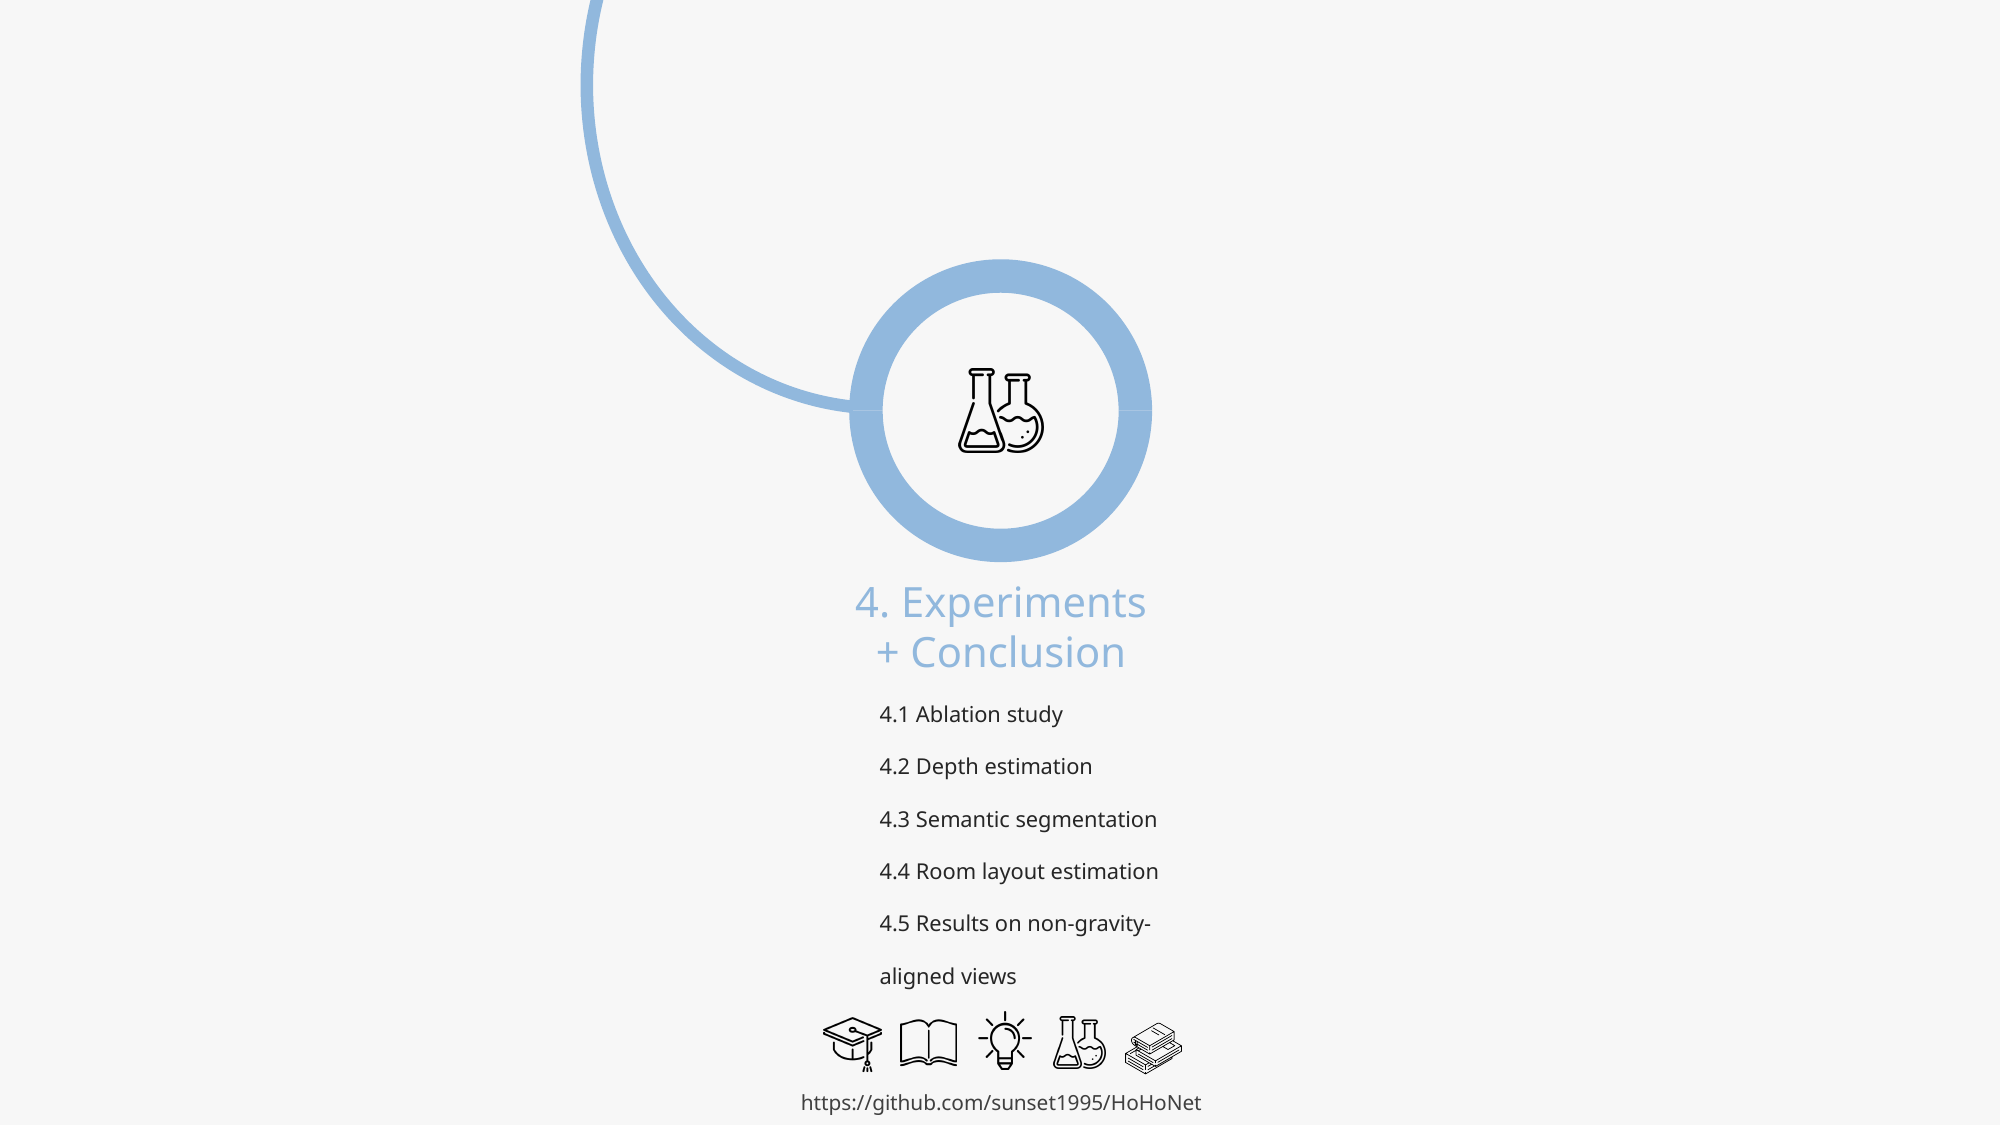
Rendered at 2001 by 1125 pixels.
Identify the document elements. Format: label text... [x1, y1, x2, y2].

text_box https://github.com/sunset1995/HoHoNet [735, 1082, 1268, 1123]
picture [1125, 1020, 1182, 1077]
picture [976, 1011, 1034, 1070]
picture [1053, 1016, 1106, 1069]
text_box 4.1 Ablation study 4.2 Depth estimation 4.3 Semantic segmentation 4.4 Room layout estimation 4.5 Results on non-gravity-aligned views [864, 666, 1189, 997]
picture [823, 1015, 882, 1074]
text_box [848, 258, 1154, 412]
text_box [848, 412, 1154, 564]
picture [900, 1014, 957, 1071]
text_box 4. Experiments + Conclusion [719, 568, 1283, 683]
picture [958, 368, 1044, 453]
text_box [586, 0, 888, 408]
